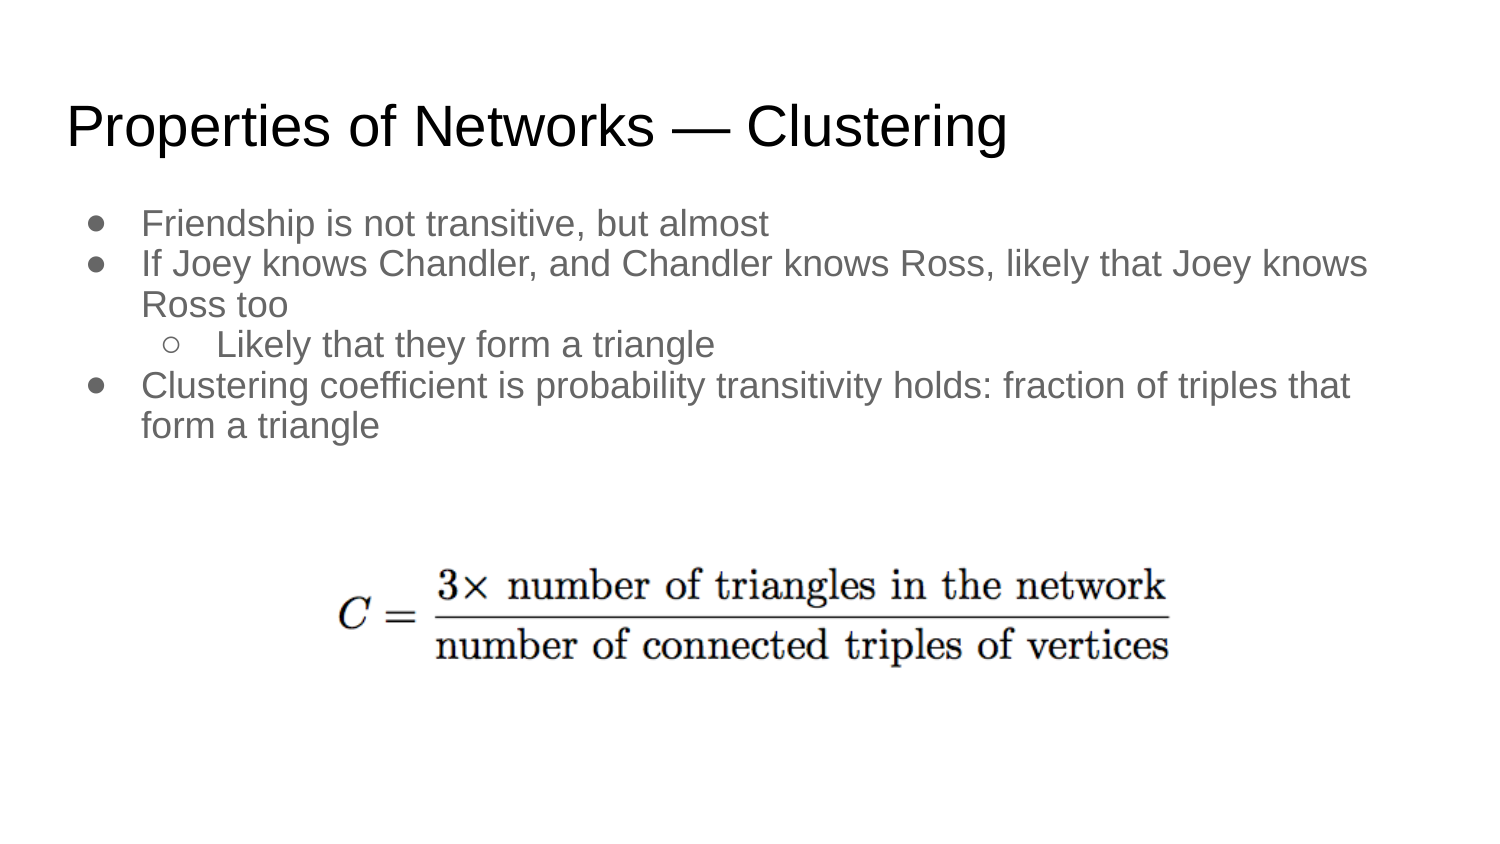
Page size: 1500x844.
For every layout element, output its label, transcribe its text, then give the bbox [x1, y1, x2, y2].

list Friendship is not transitive, but almost If Joey knows Chandler, and Chandler knows Ross, likely that Joey knows Ross too Likely that they form a triangle Clustering coefficient is probability transitivity holds: fraction of triples that form a triangle [51, 189, 1449, 844]
title Properties of Networks — Clustering [51, 72, 1449, 167]
picture [324, 535, 1176, 678]
